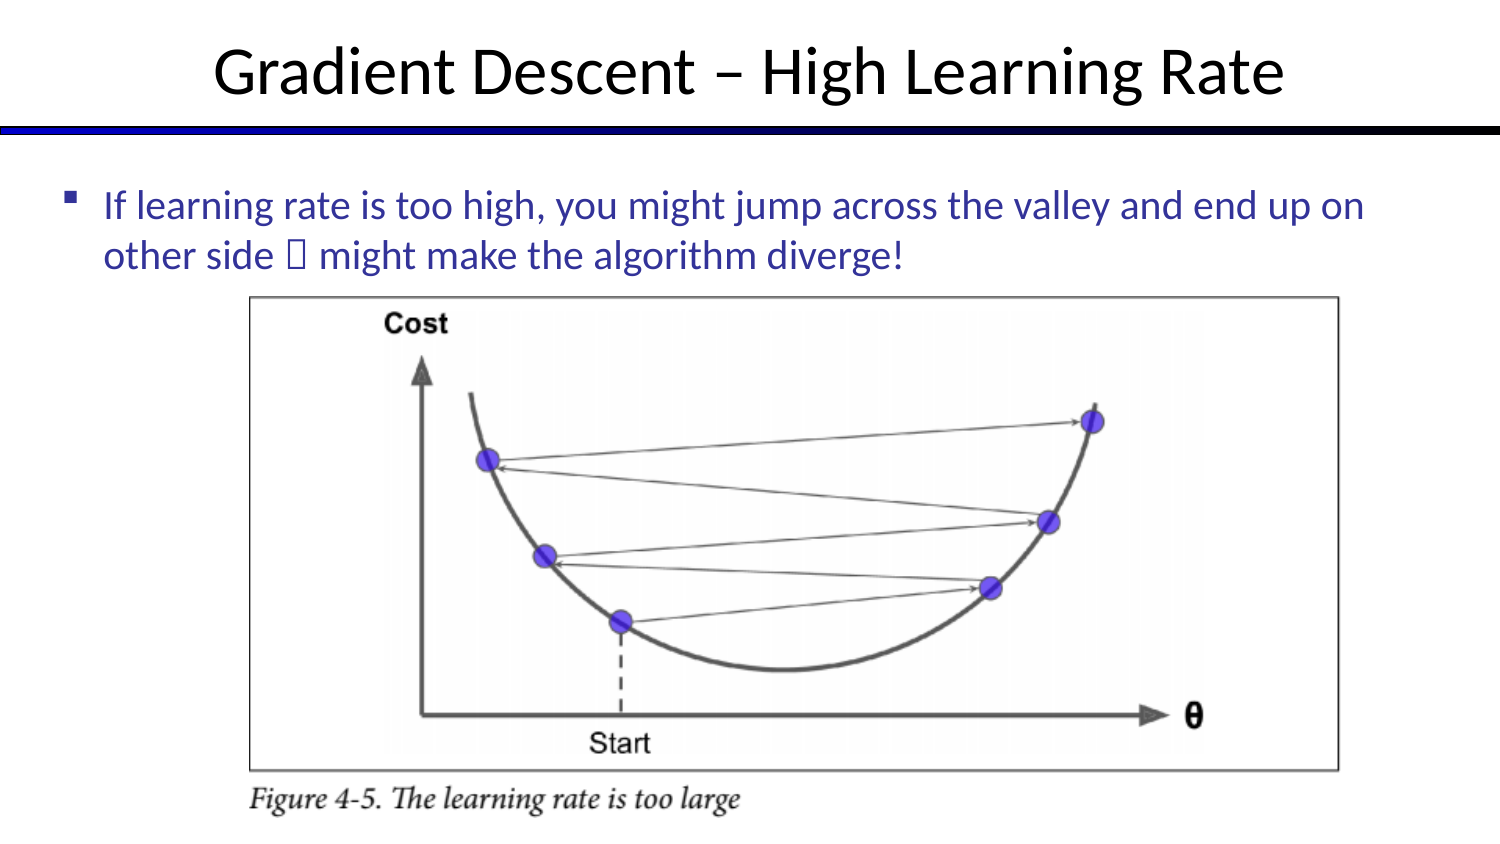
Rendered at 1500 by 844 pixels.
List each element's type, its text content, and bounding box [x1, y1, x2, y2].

picture [249, 296, 1341, 818]
list If learning rate is too high, you might jump across the valley and end up on other side  might make the algorithm diverge! [49, 171, 1451, 754]
title Gradient Descent – High Learning Rate [0, 0, 1500, 138]
